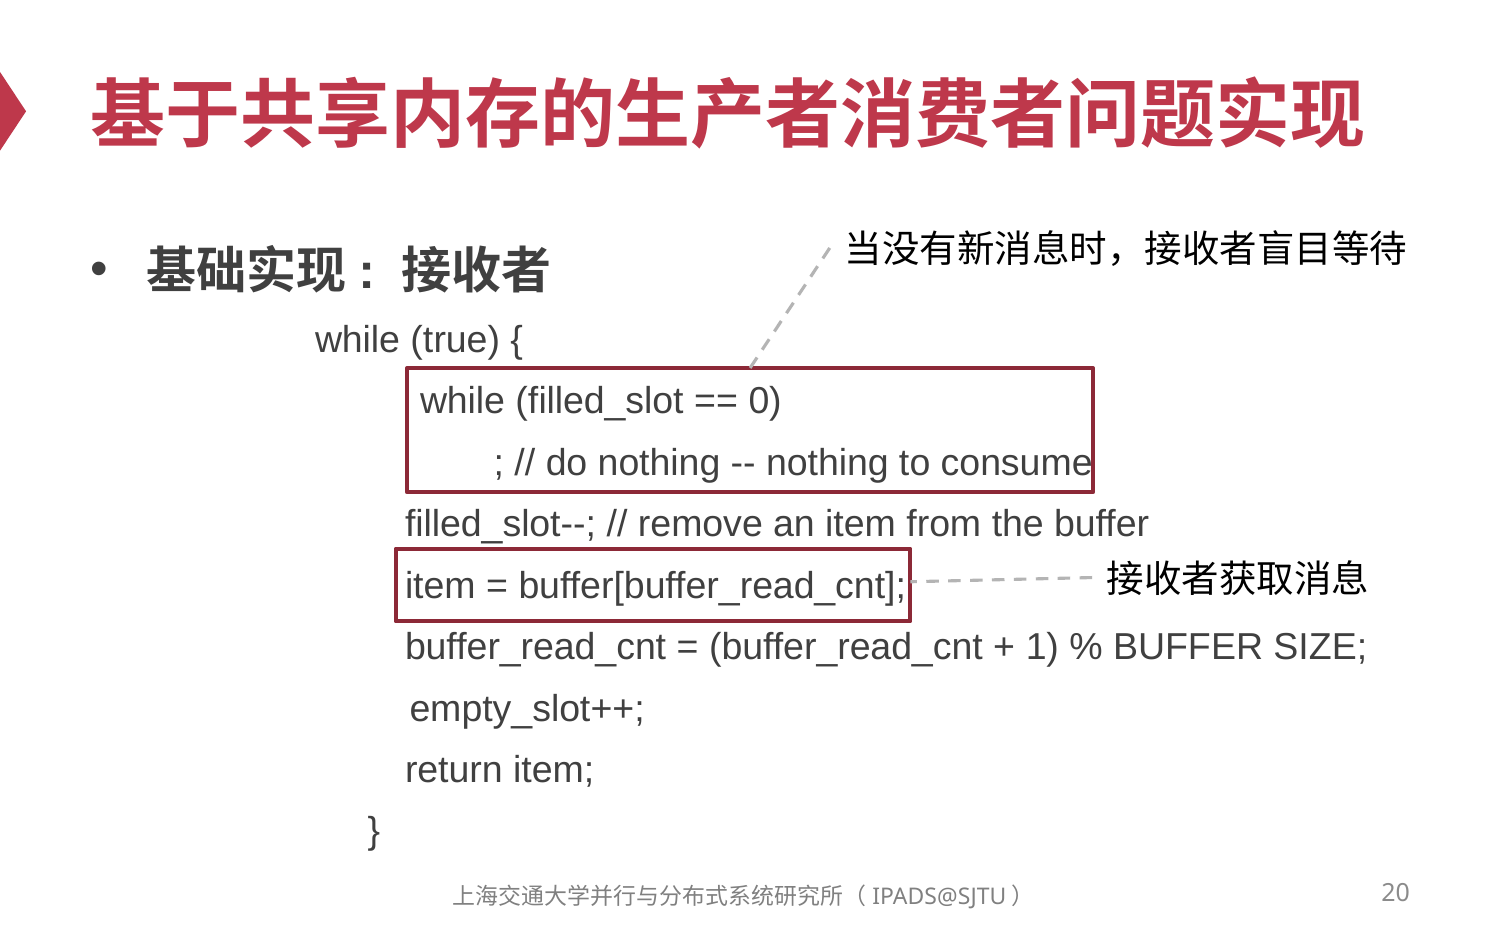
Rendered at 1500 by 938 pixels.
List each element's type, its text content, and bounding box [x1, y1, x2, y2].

slide_number 20 [1074, 868, 1425, 919]
title 基于共享内存的生产者消费者问题实现 [75, 37, 1425, 186]
text_box [394, 547, 912, 623]
footer 上海交通大学并行与分布式系统研究所（IPADS@SJTU） [418, 870, 1069, 921]
list 基础实现: 接收者 while (true) { while (filled_slot == 0) ; // do nothing -- nothing to consume filled_slot--; // remove an item from the buffer item = buffer[buffer_read_cnt]; buffer_read_cnt = (buffer_read_cnt + 1) % BUFFER SIZE; empty_slot++; return item; } [75, 218, 1425, 900]
text_box 当没有新消息时，接收者盲目等待 [829, 218, 1422, 278]
text_box [405, 366, 1095, 494]
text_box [749, 248, 827, 369]
text_box 接收者获取消息 [1092, 547, 1393, 608]
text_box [910, 577, 1090, 582]
